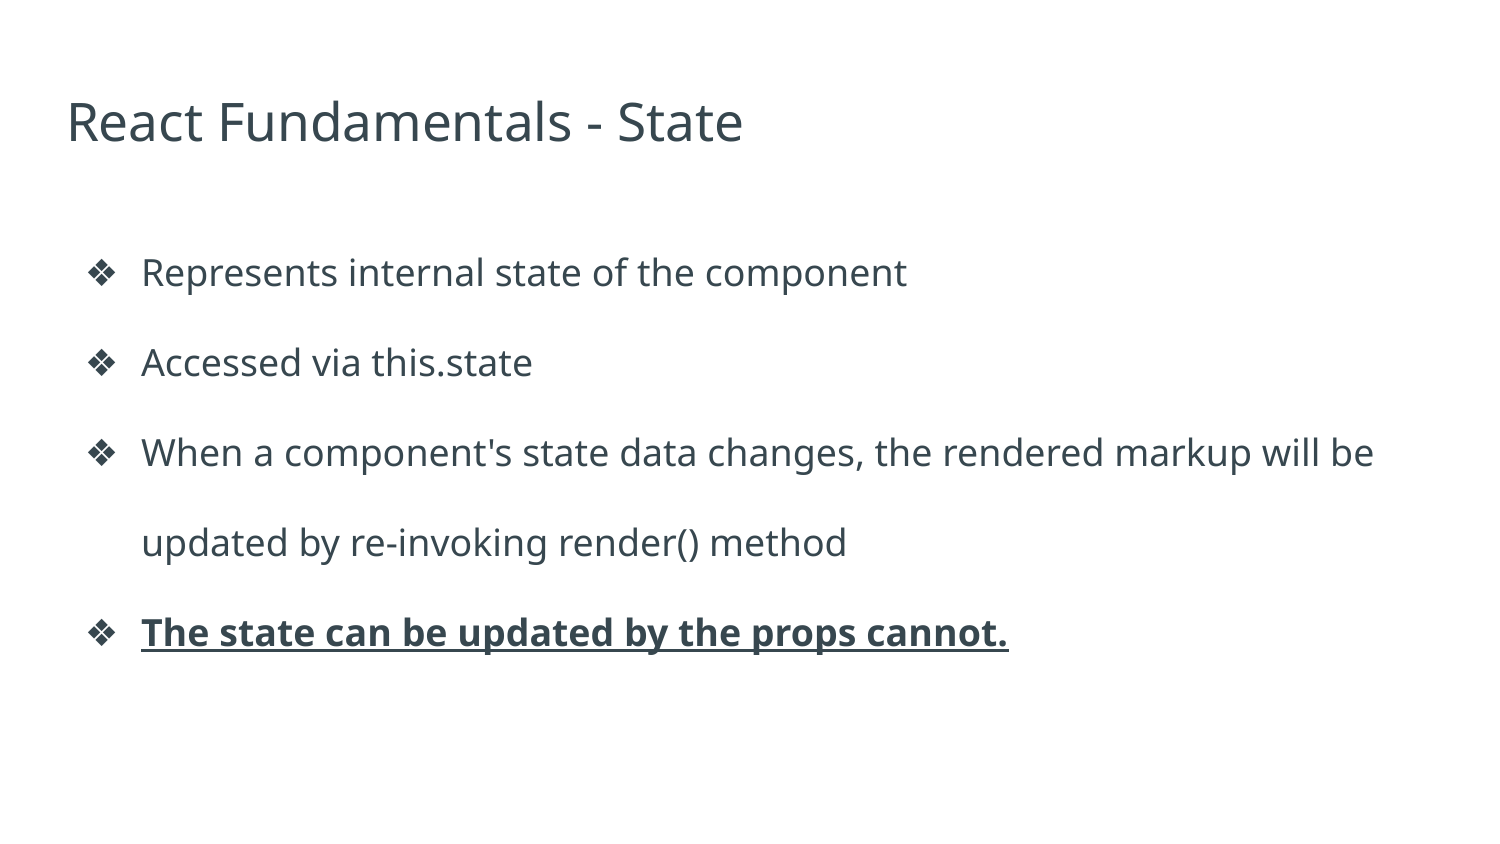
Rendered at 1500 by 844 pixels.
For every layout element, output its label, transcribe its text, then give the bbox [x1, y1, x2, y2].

list Represents internal state of the component Accessed via this.state When a component's state data changes, the rendered markup will be updated by re-invoking render() method The state can be updated by the props cannot. [51, 189, 1449, 750]
title React Fundamentals - State [51, 72, 1449, 167]
